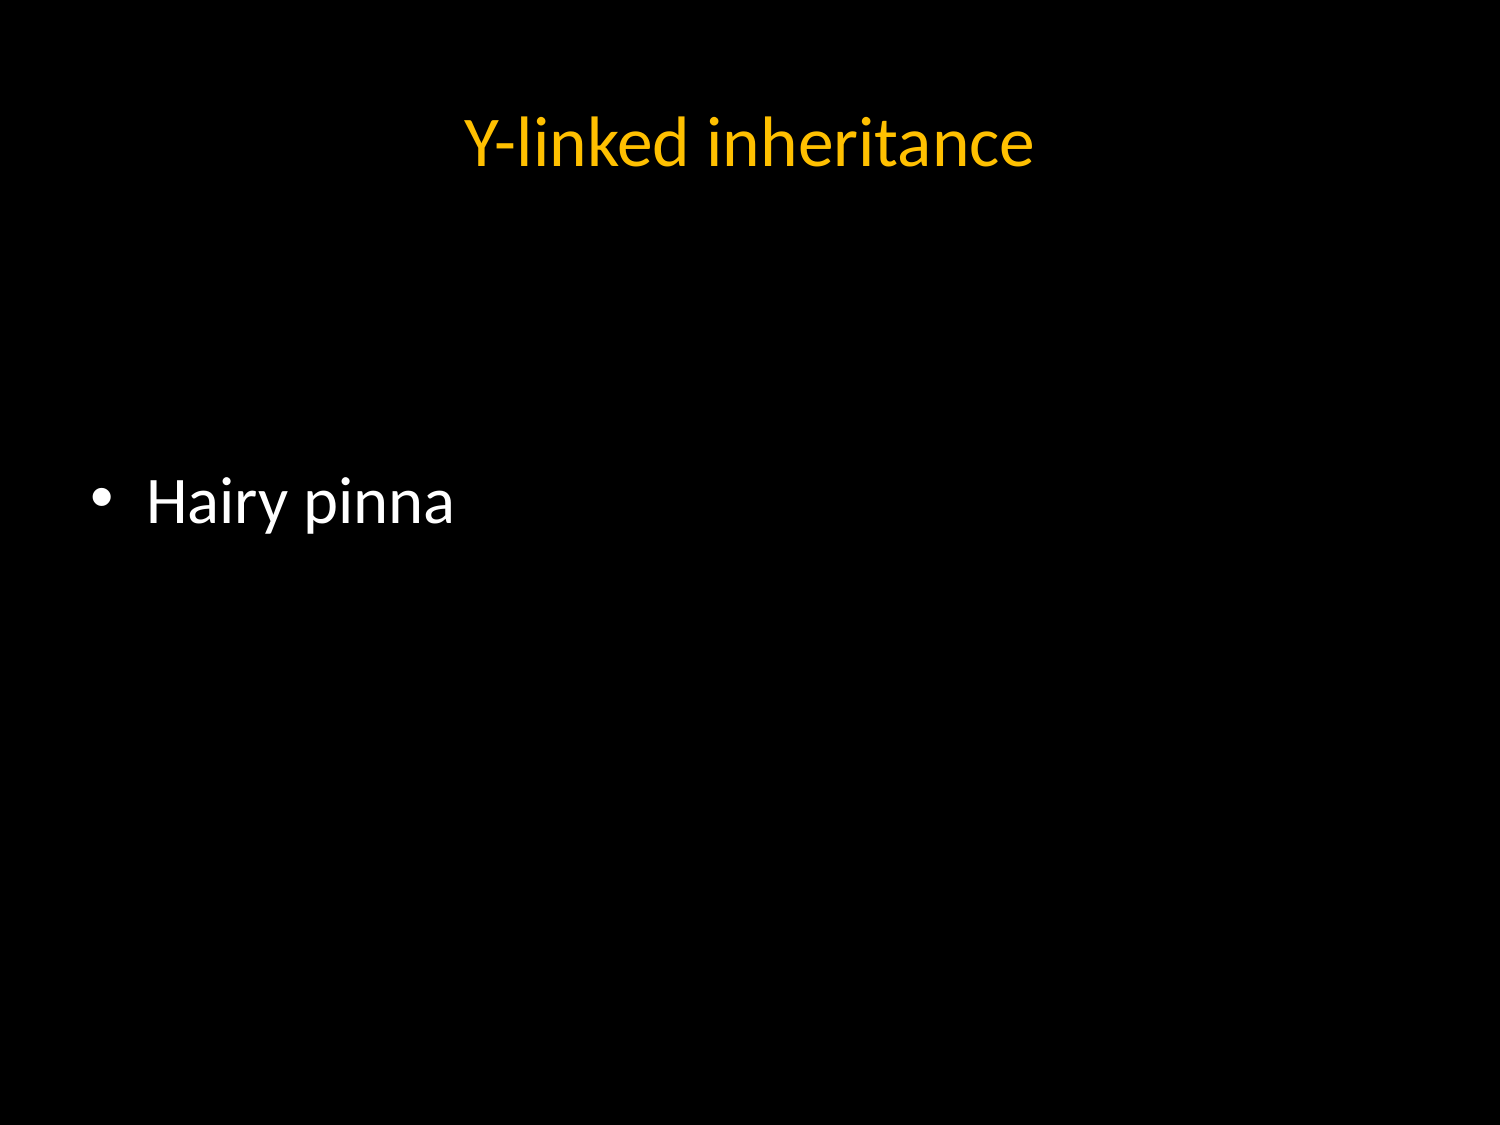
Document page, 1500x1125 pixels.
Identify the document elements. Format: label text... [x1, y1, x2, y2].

list Hairy pinna [75, 262, 1425, 1005]
title Y-linked inheritance [75, 87, 1425, 262]
